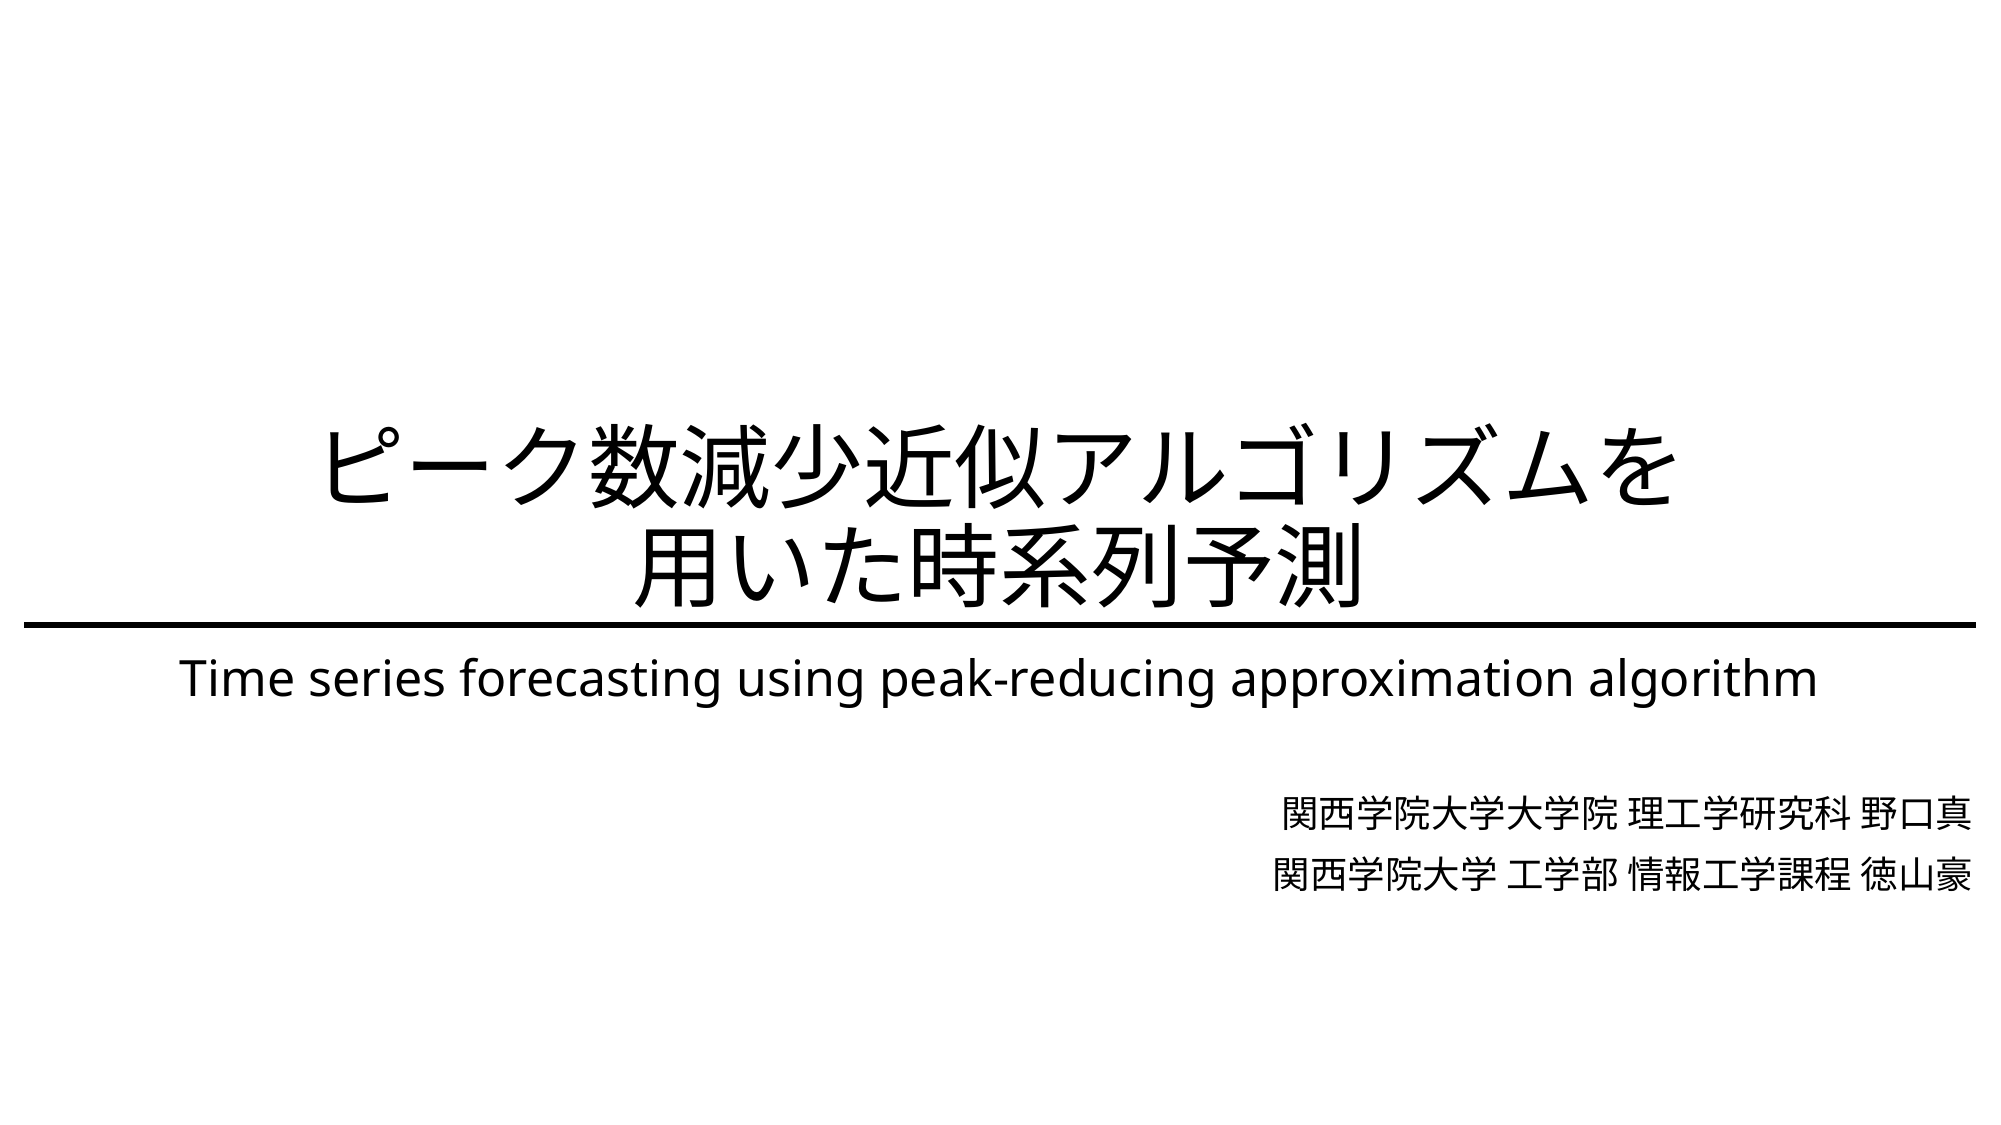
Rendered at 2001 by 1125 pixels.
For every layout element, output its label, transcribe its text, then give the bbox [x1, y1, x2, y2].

subtitle 関西学院大学大学院 理工学研究科 野口真 関西学院大学 工学部 情報工学課程 徳山豪 [955, 787, 1989, 1033]
text_box Time series forecasting using peak-reducing approximation algorithm [92, 639, 1908, 774]
title ピーク数減少近似アルゴリズムを 用いた時系列予測 [152, 235, 1848, 628]
